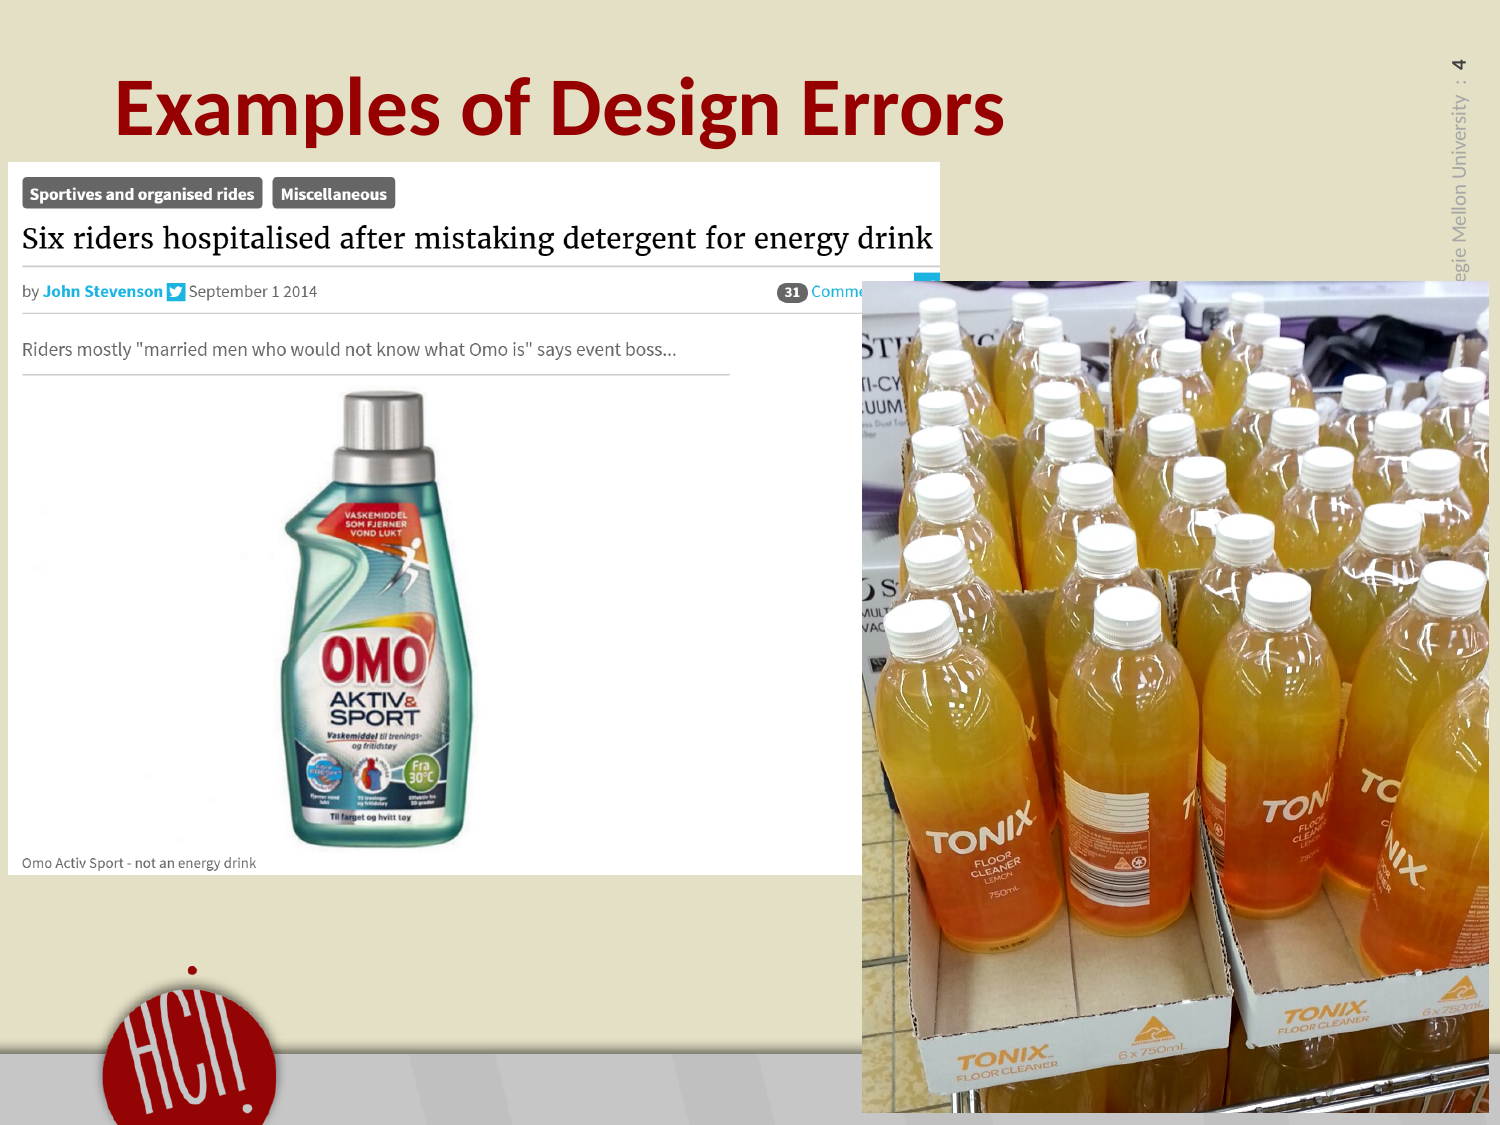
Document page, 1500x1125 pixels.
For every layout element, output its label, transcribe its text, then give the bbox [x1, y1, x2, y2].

picture [0, 0, 1500, 1125]
title Examples of Design Errors [99, 45, 1425, 233]
